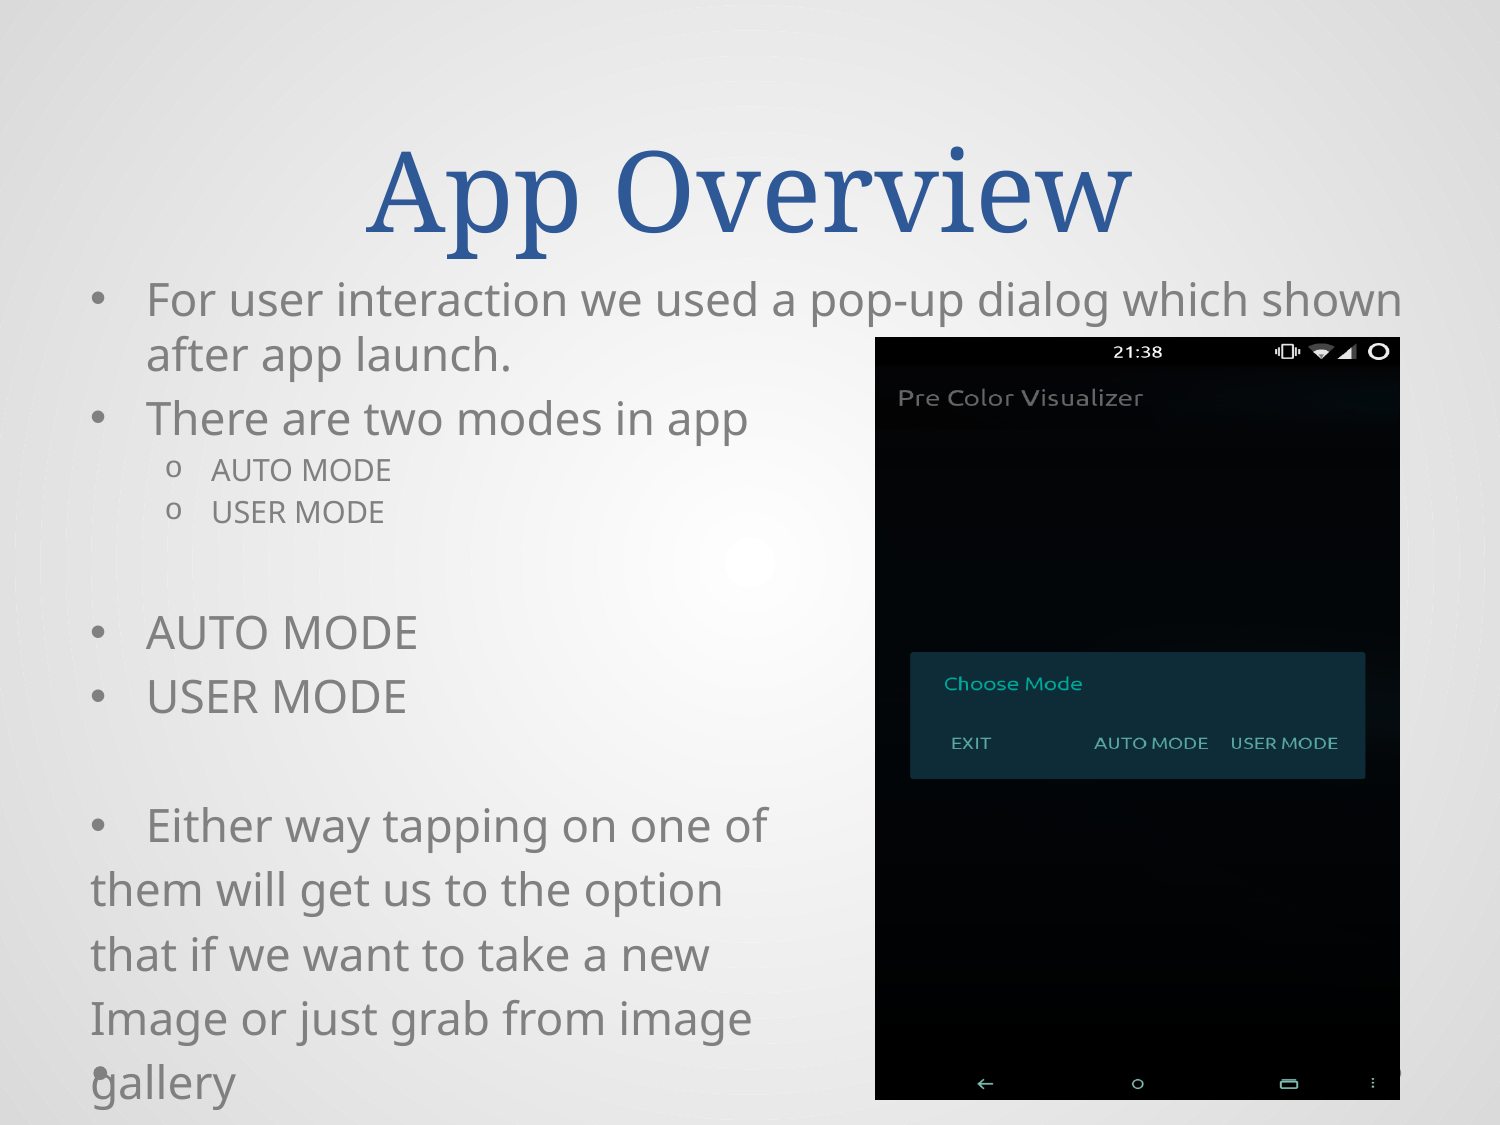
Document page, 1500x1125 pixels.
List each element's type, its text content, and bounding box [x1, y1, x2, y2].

list For user interaction we used a pop-up dialog which shown after app launch. There are two modes in app AUTO MODE USER MODE AUTO MODE USER MODE Either way tapping on one of them will get us to the option that if we want to take a new Image or just grab from image gallery [75, 262, 1425, 1125]
title App Overview [75, 0, 1425, 262]
picture [874, 337, 1401, 1101]
